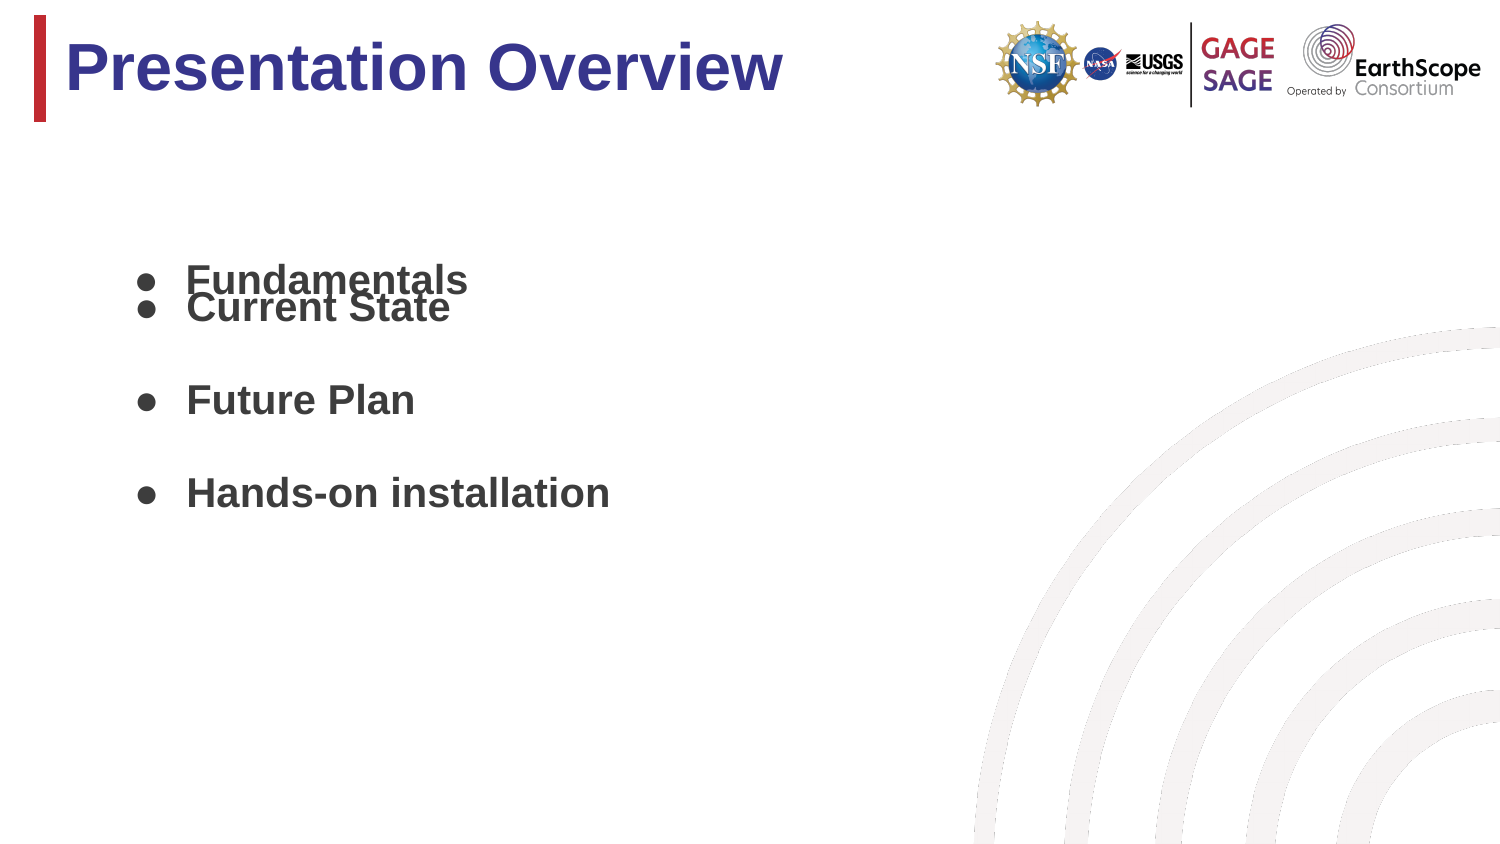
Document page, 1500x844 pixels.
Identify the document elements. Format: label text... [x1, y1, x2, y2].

picture [990, 16, 1488, 112]
list Current State Future Plan Hands-on installation [100, 168, 1394, 704]
picture [885, 229, 1500, 844]
title Presentation Overview [54, 16, 990, 124]
list Fundamentals [99, 205, 1394, 741]
